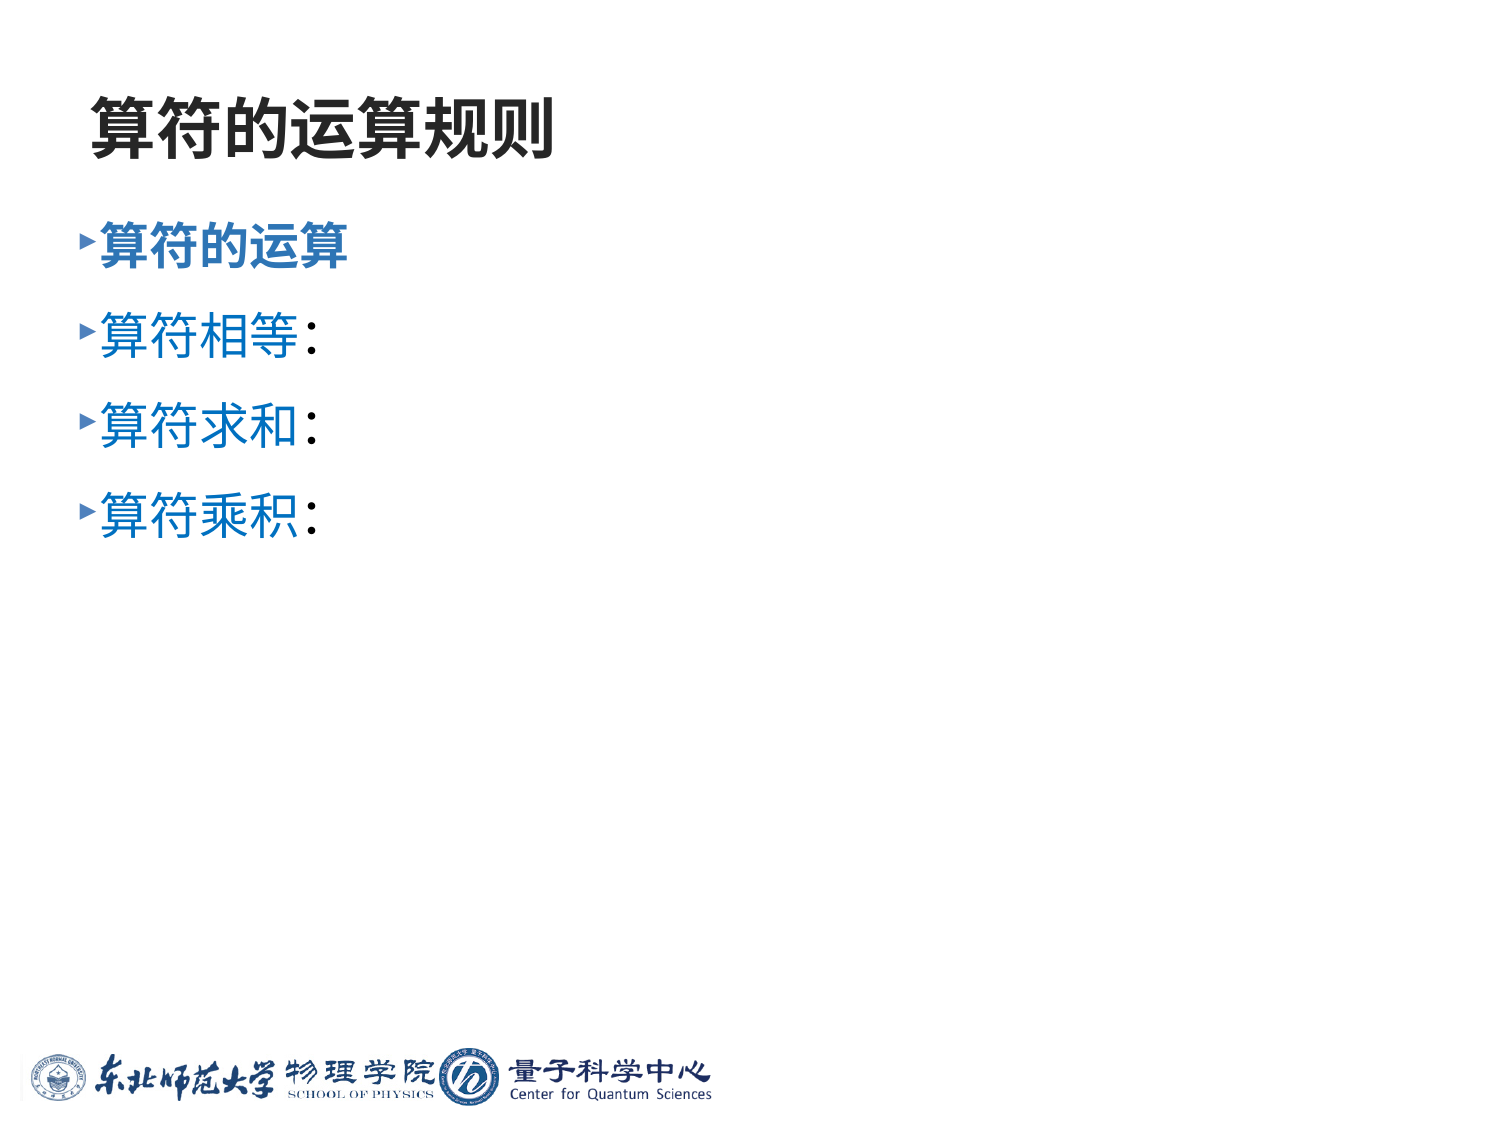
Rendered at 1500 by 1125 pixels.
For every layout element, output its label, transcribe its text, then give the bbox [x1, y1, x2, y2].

picture [20, 1046, 719, 1108]
title 算符的运算规则 [75, 45, 1425, 209]
